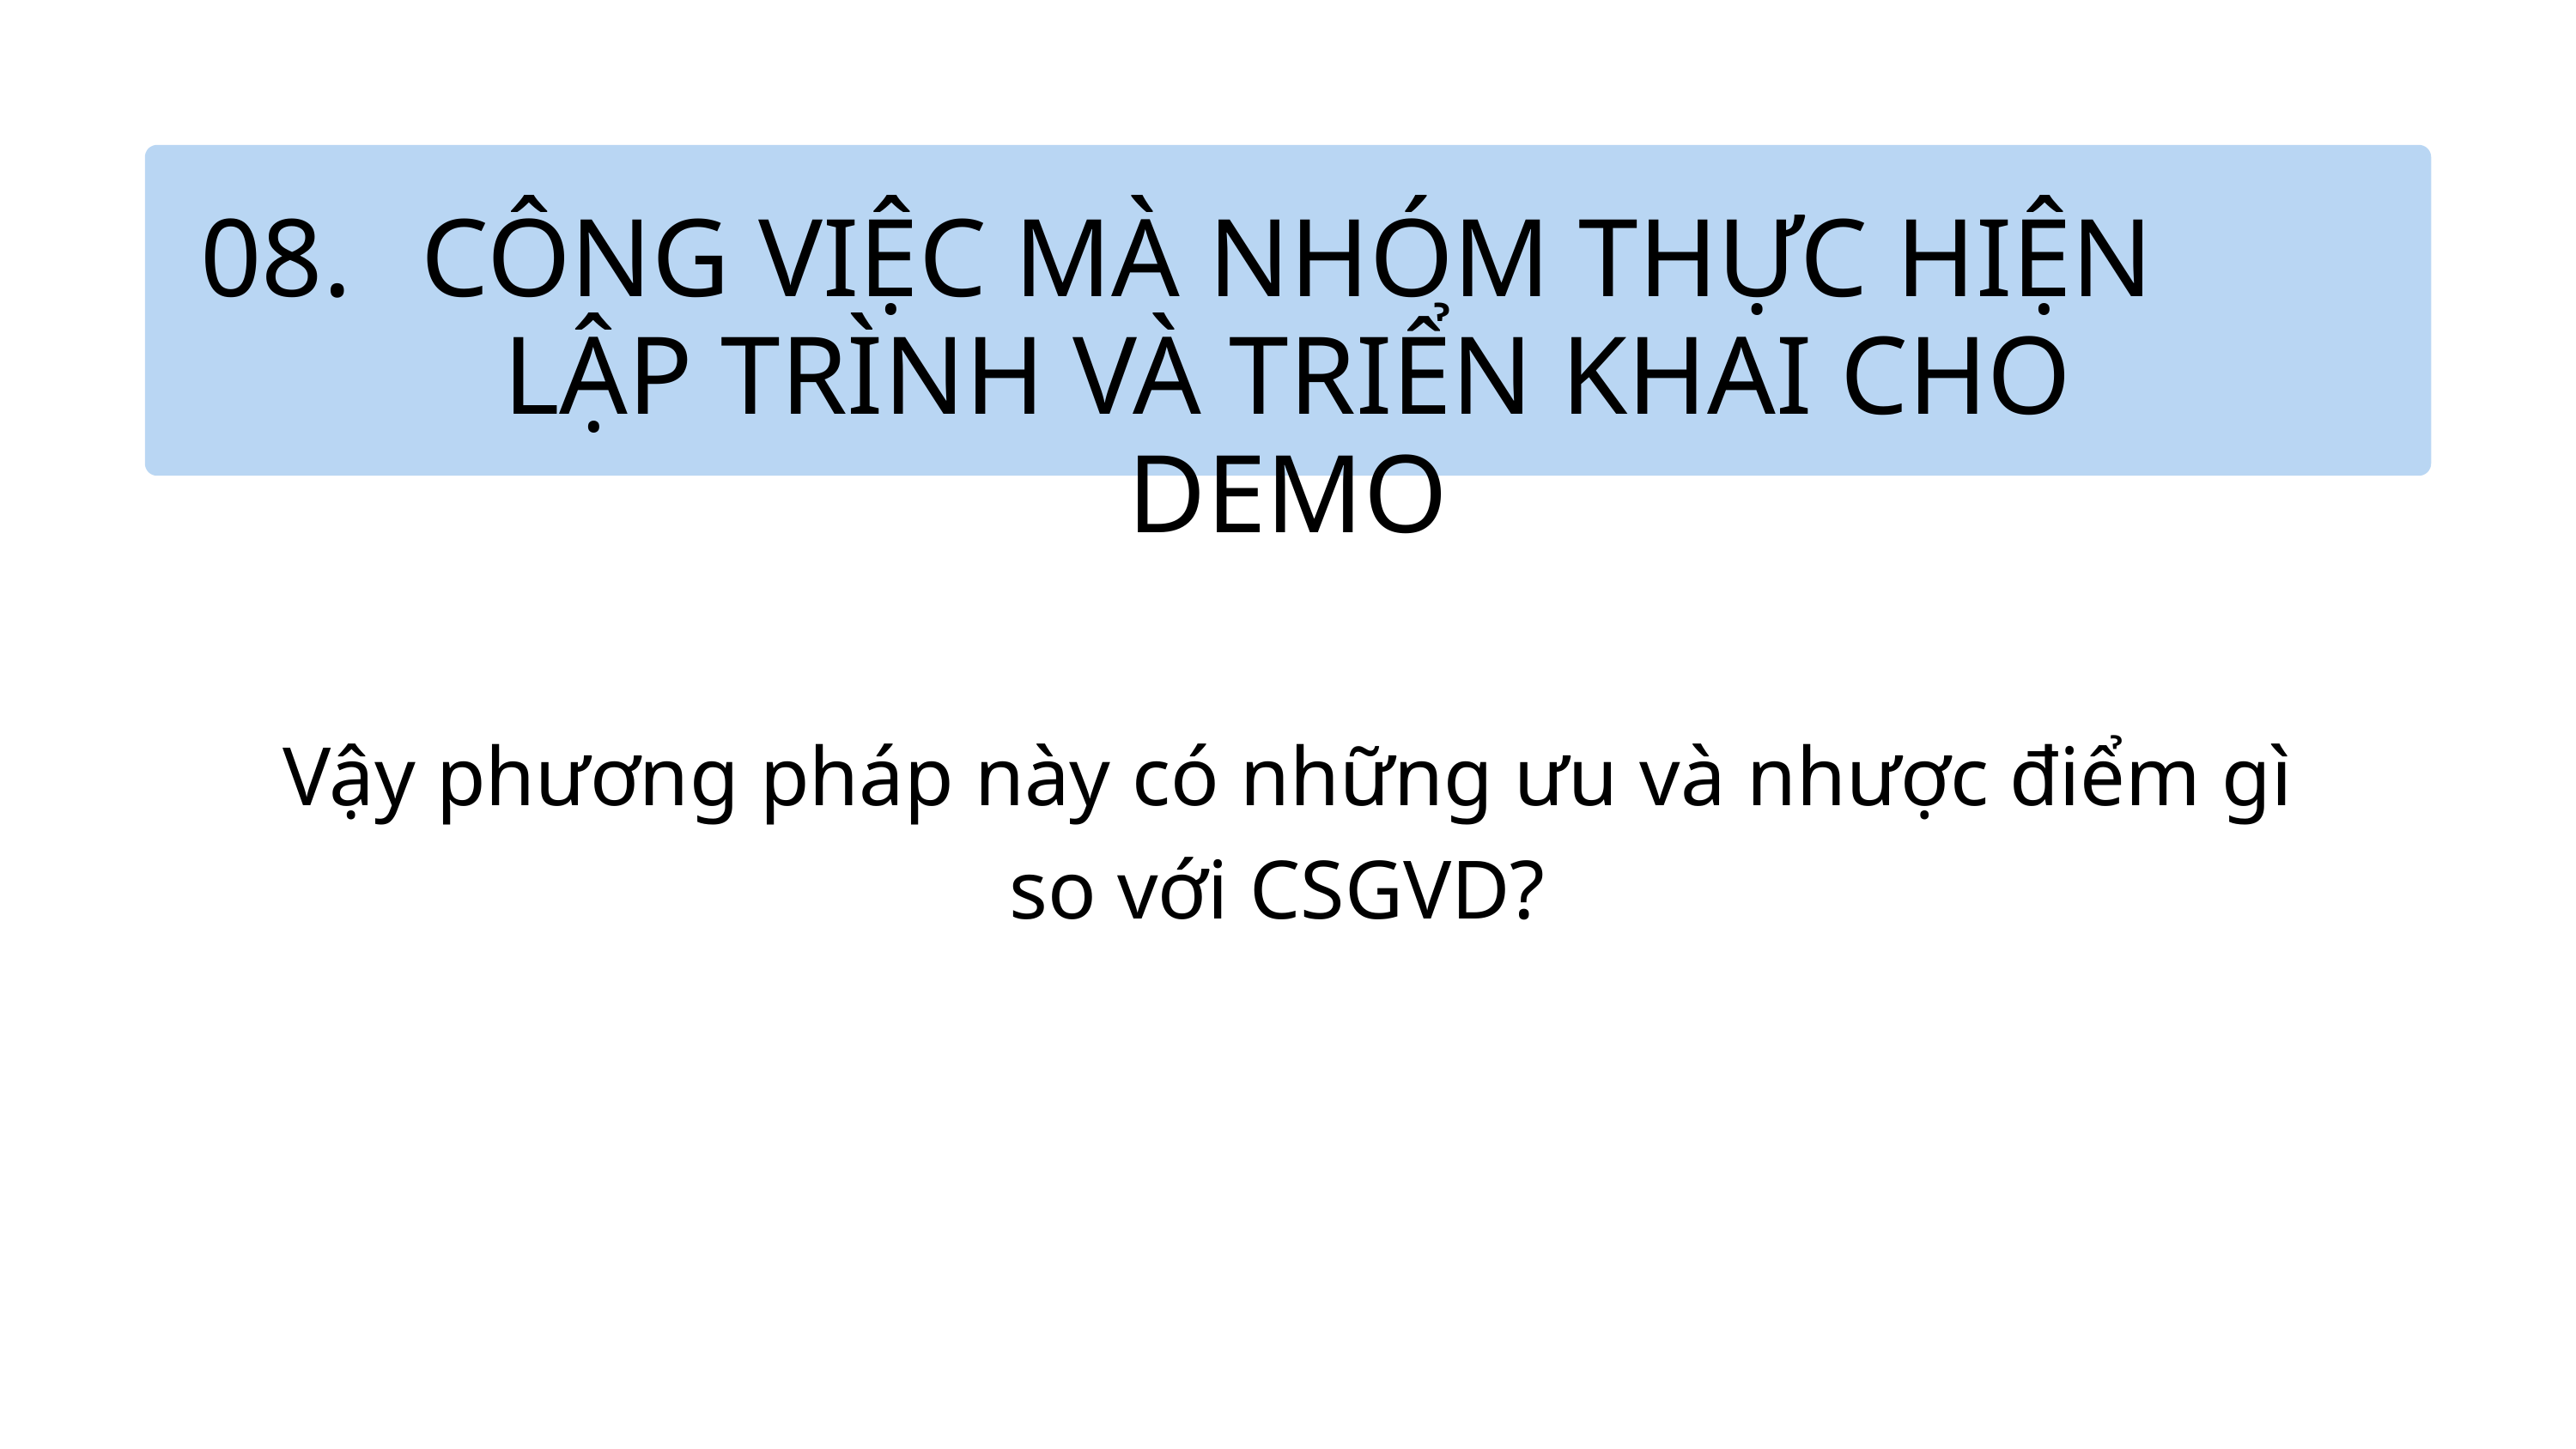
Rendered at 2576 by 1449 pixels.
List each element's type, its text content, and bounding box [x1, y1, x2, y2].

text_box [144, 144, 2432, 476]
text_box CÔNG VIỆC MÀ NHÓM THỰC HIỆN LẬP TRÌNH VÀ TRIỂN KHAI CHO DEMO [349, 486, 2227, 555]
text_box Vậy phương pháp này có những ưu và nhược điểm gì so với CSGVD? [238, 709, 2338, 935]
